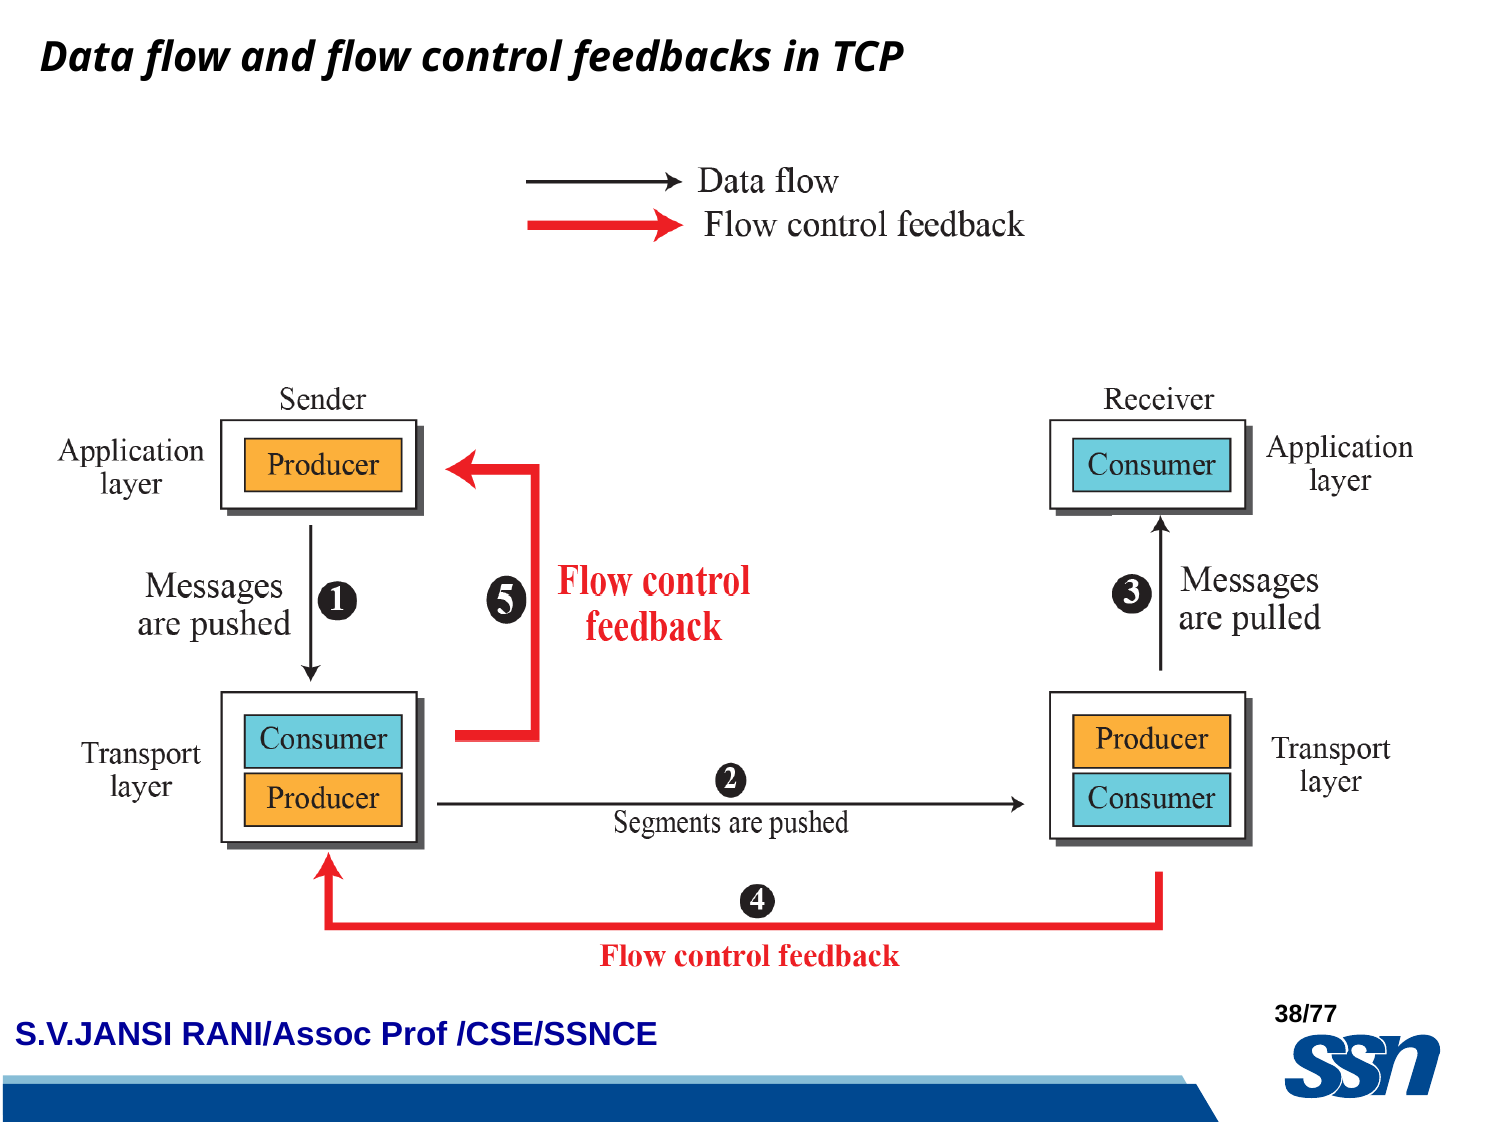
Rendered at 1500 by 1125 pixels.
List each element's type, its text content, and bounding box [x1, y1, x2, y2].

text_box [57, 383, 1413, 850]
picture [313, 852, 1163, 976]
picture [137, 525, 357, 682]
picture [1112, 515, 1321, 672]
picture [526, 162, 1026, 247]
text_box Data flow and flow control feedbacks in TCP [24, 22, 1363, 87]
picture [437, 762, 1026, 842]
picture [445, 449, 751, 742]
